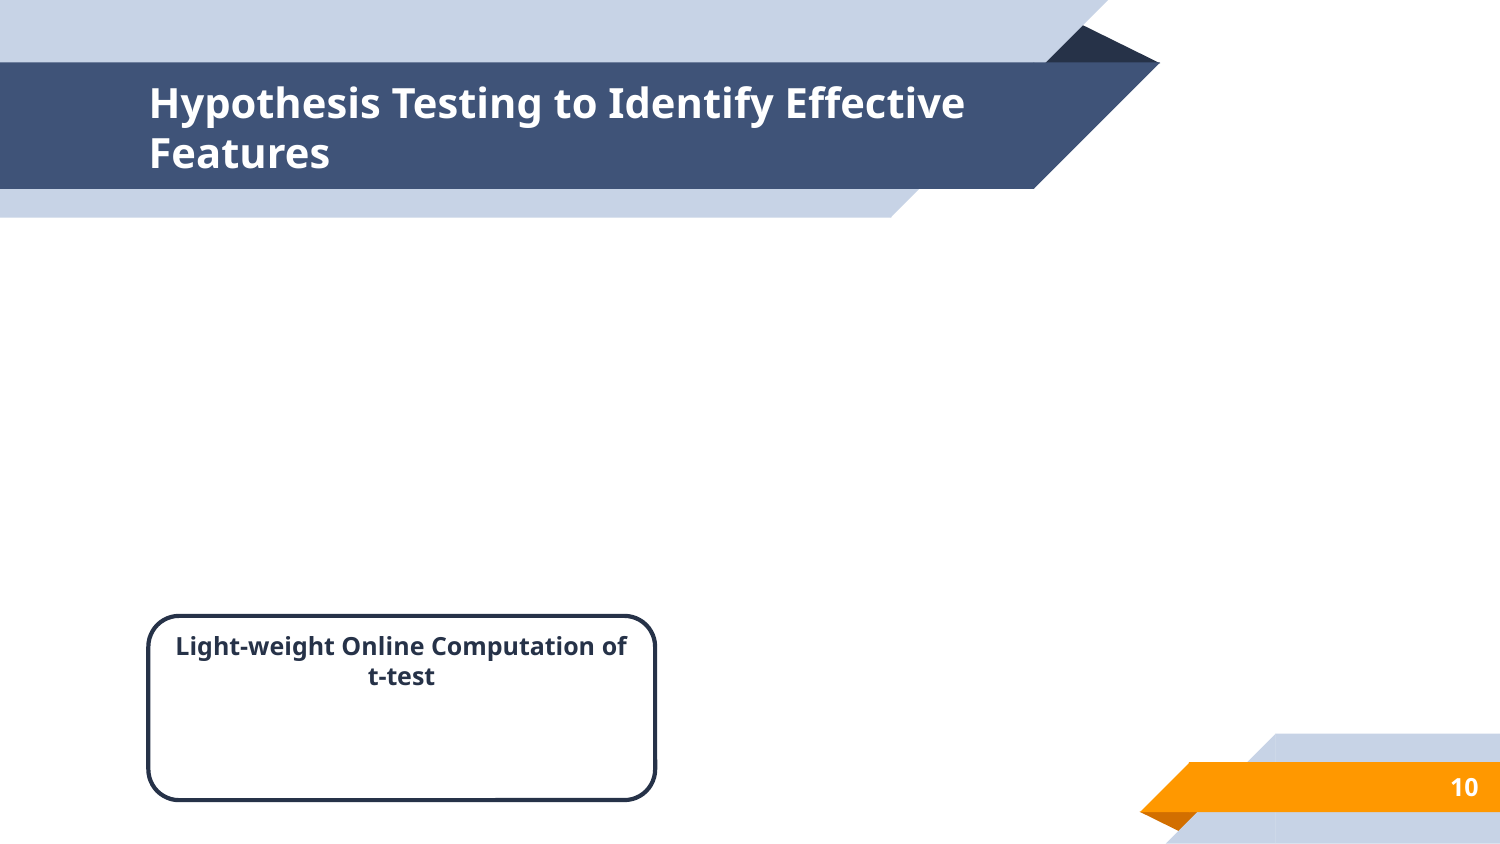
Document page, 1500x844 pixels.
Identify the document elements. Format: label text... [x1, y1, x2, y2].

title Hypothesis Testing to Identify Effective Features [133, 64, 997, 190]
slide_number 10 [1249, 760, 1494, 813]
